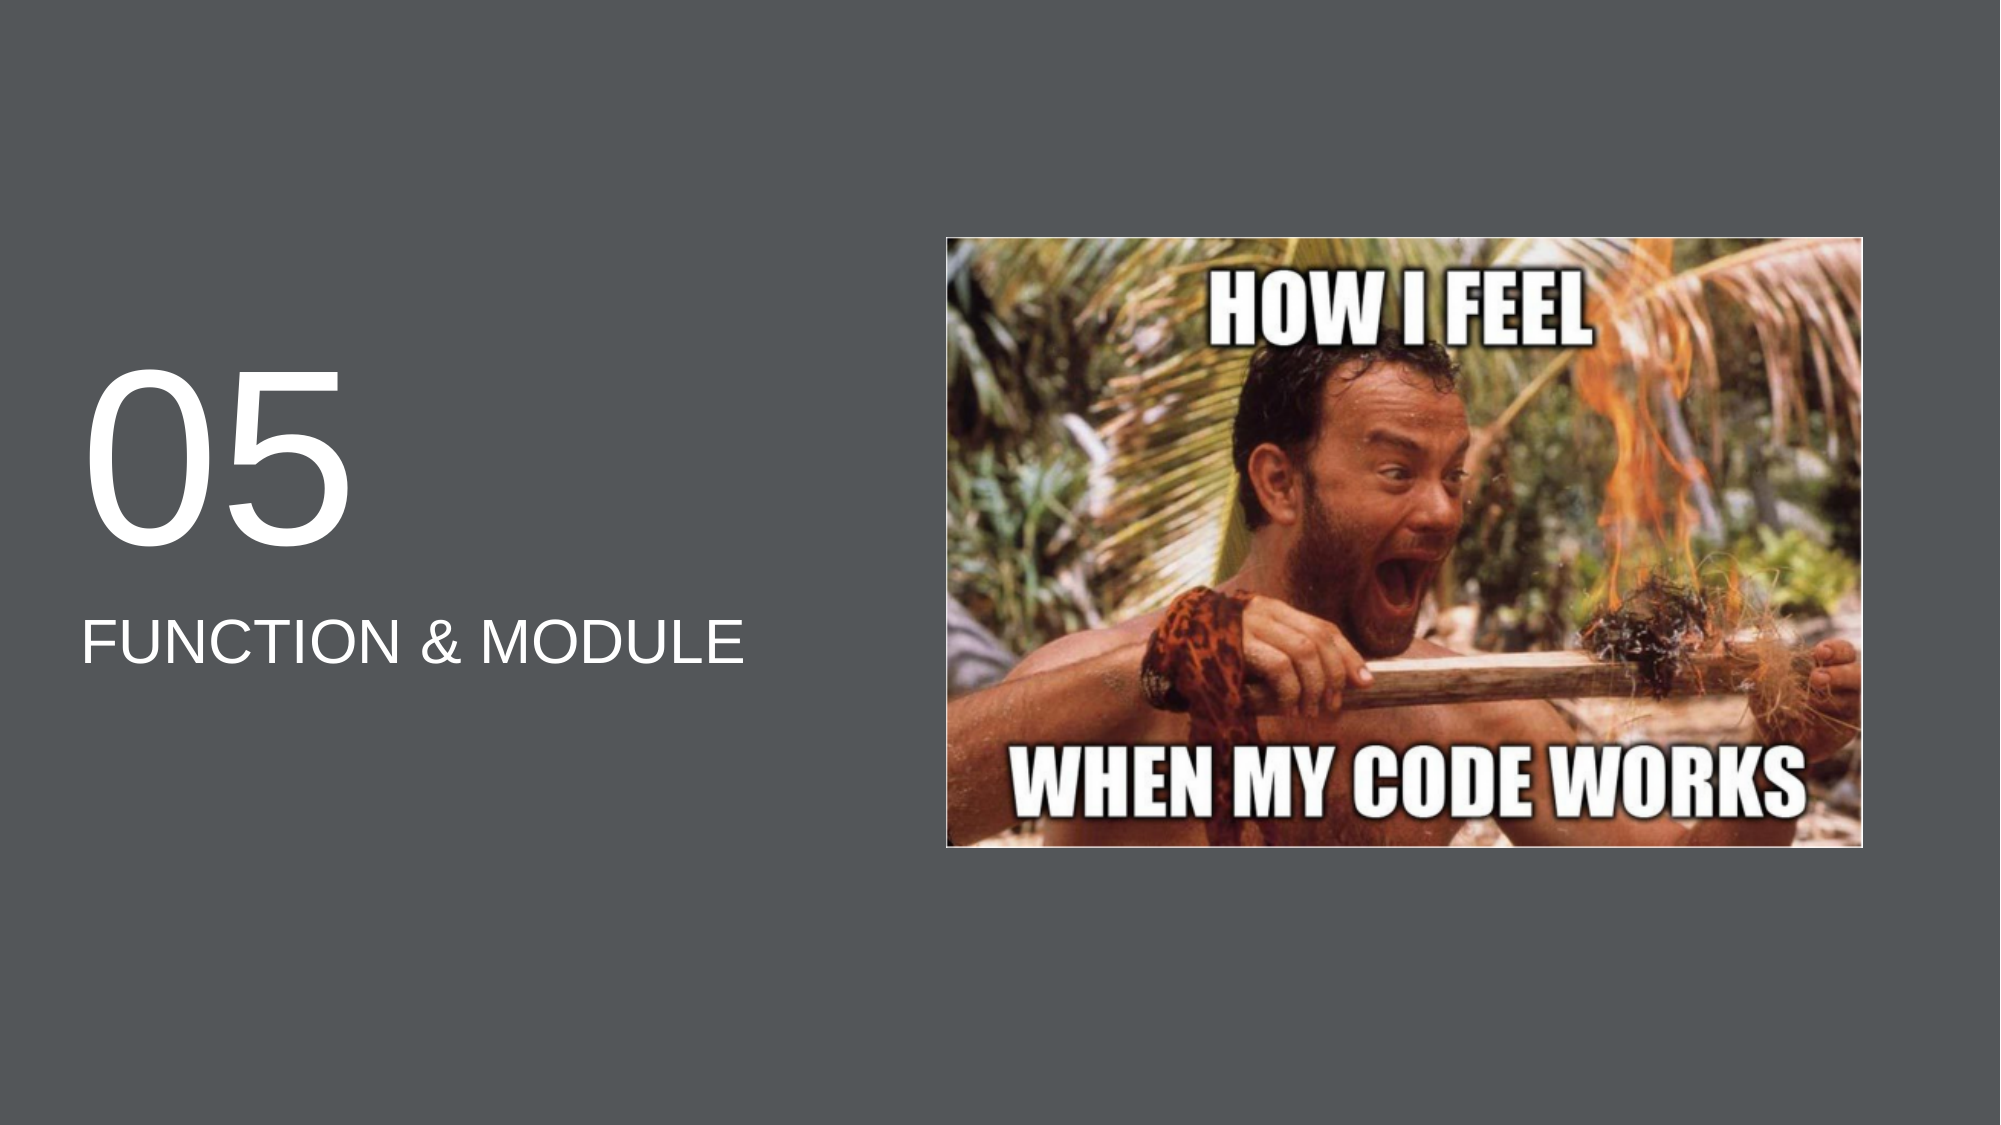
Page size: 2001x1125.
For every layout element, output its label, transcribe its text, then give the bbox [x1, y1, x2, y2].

picture [946, 237, 1863, 848]
list 05 [80, 368, 399, 595]
list function & module [80, 601, 1959, 1009]
